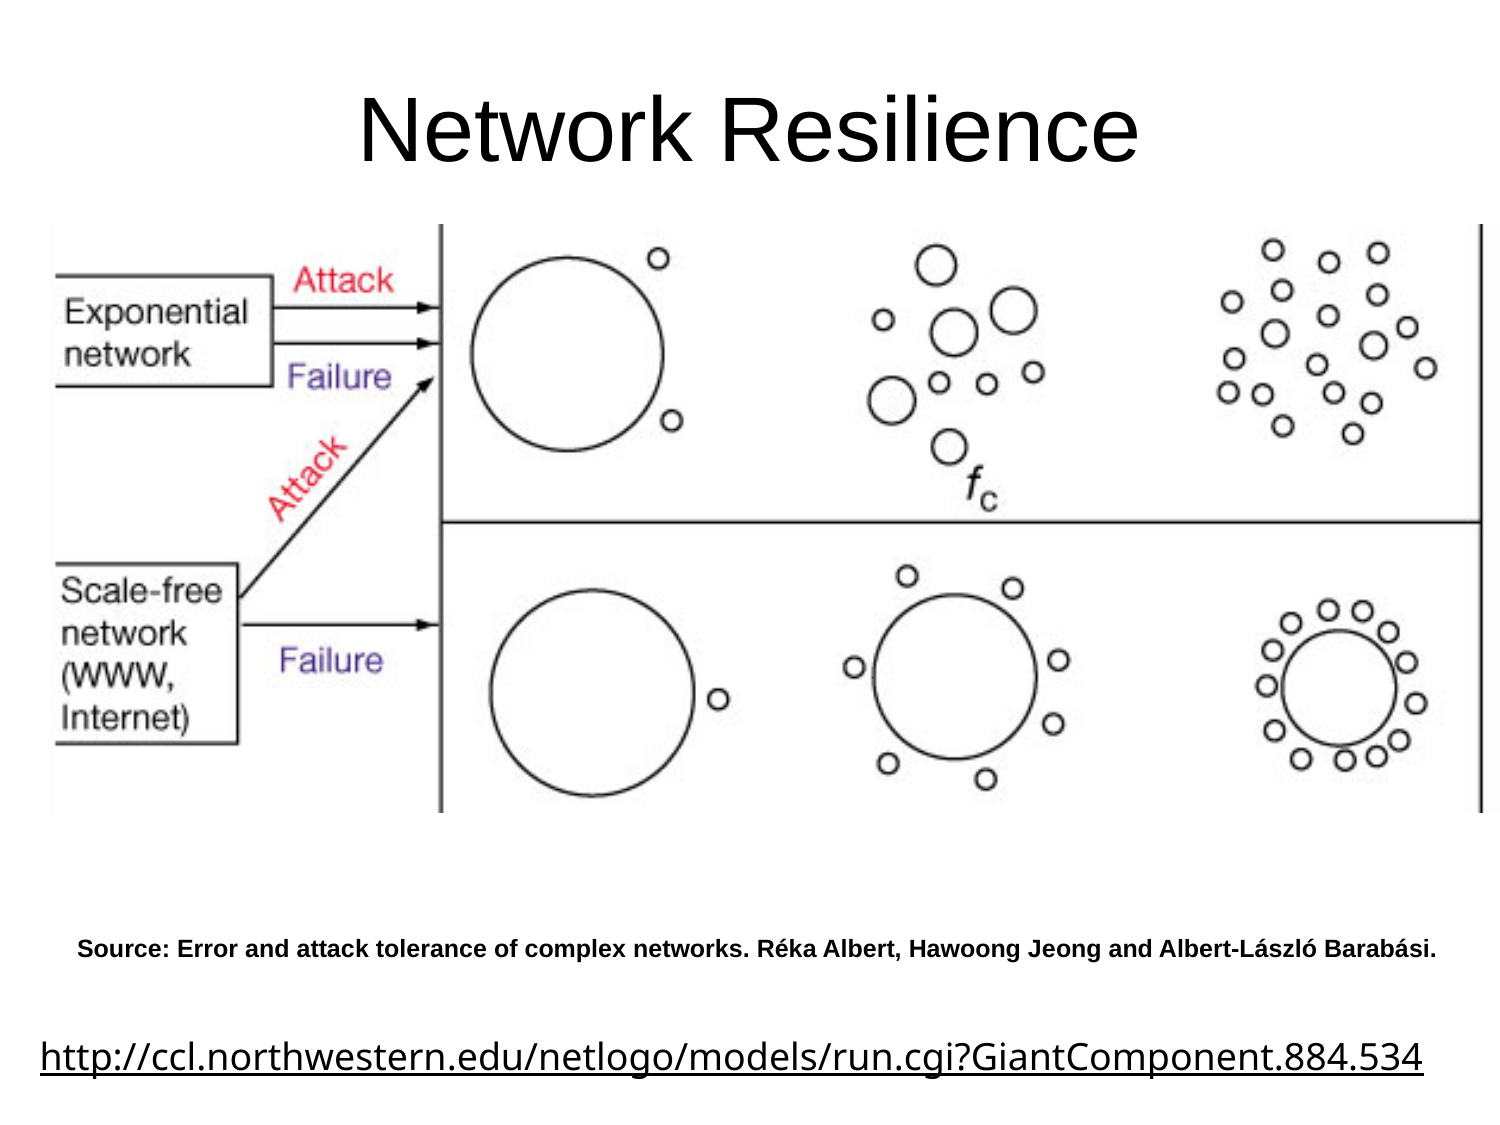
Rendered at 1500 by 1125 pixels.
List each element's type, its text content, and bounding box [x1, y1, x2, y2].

text_box http://ccl.northwestern.edu/netlogo/models/run.cgi?GiantComponent.884.534 [24, 1012, 1500, 1088]
title Network Resilience [75, 0, 1425, 188]
text_box Source: Error and attack tolerance of complex networks. Réka Albert, Hawoong Jeong and Albert-László Barabási. [62, 924, 1500, 970]
picture [48, 224, 1500, 813]
